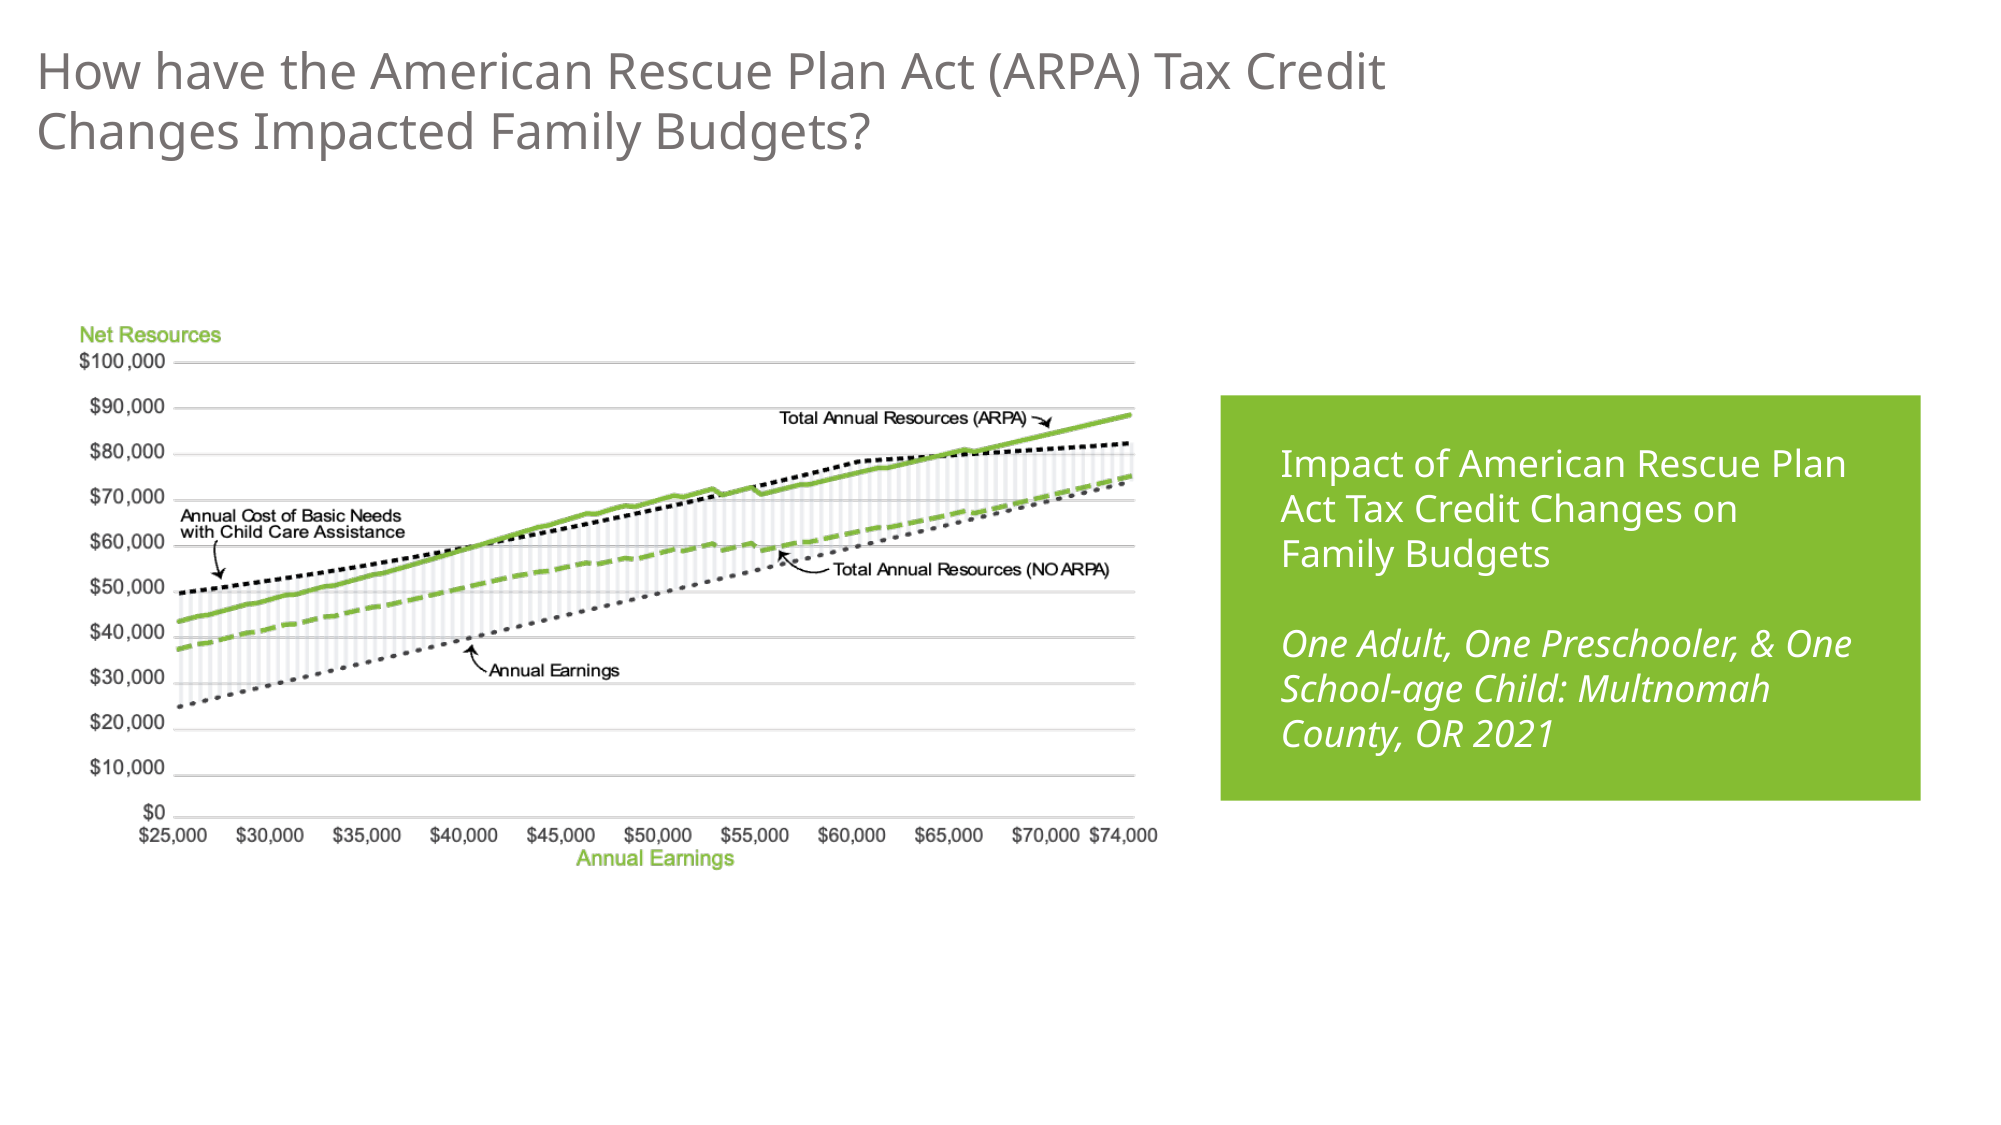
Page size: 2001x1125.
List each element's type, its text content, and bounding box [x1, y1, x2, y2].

text_box How have the American Rescue Plan Act (ARPA) Tax Credit Changes Impacted Family Budgets? [21, 31, 1607, 167]
text_box Impact of American Rescue Plan Act Tax Credit Changes on Family Budgets One Adult, One Preschooler, & One School-age Child: Multnomah County, OR 2021 [1220, 395, 1921, 801]
picture [79, 324, 1158, 872]
